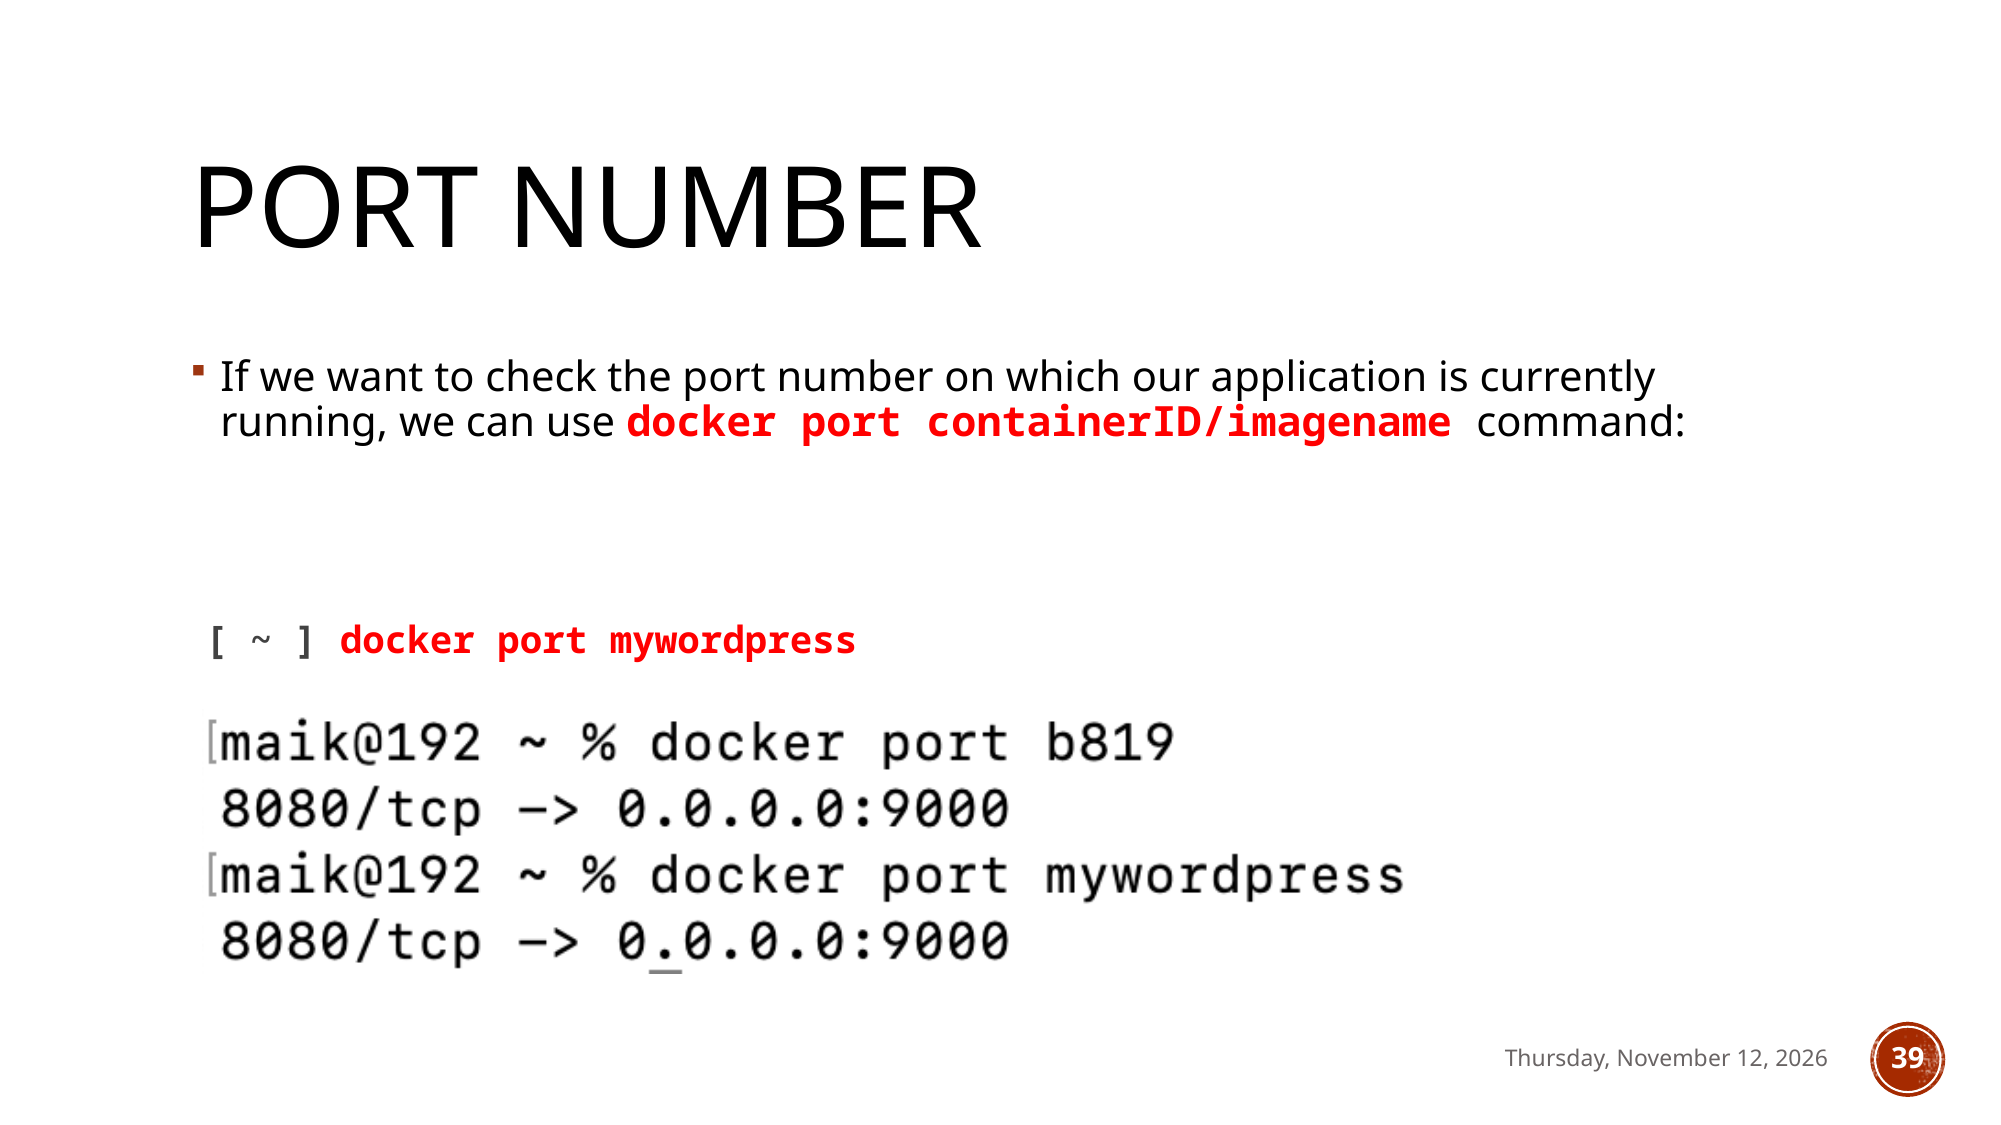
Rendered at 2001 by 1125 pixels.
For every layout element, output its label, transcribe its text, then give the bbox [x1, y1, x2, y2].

list If we want to check the port number on which our application is currently running, we can use docker port containerID/imagename command: [175, 348, 1826, 1013]
picture [202, 712, 1592, 974]
text_box [ ~ ] docker port mywordpress [190, 609, 1810, 714]
title Port number [175, 79, 1826, 344]
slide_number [1306, 1028, 1844, 1089]
slide_number 39 [1855, 1028, 1961, 1089]
